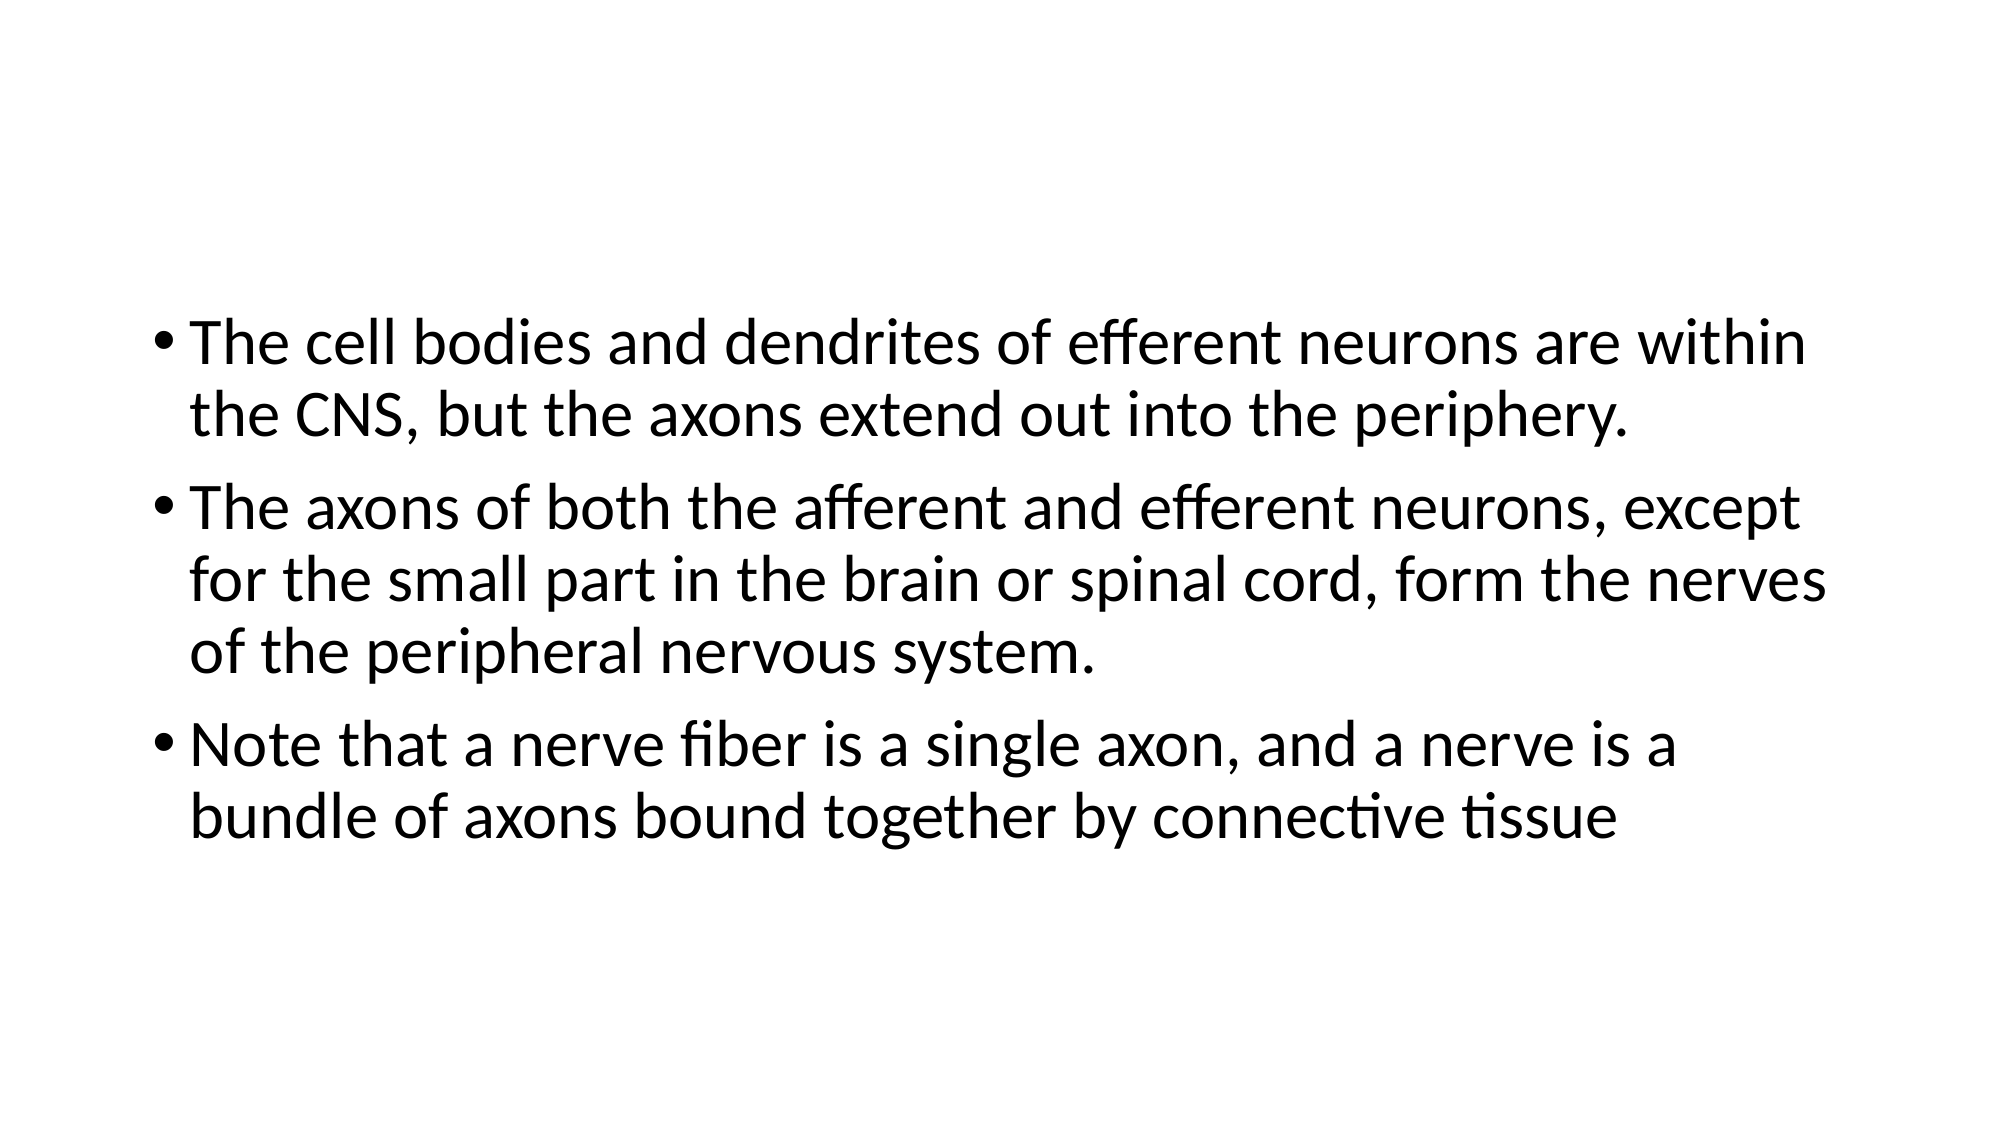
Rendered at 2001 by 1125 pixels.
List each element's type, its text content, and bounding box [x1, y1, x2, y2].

list The cell bodies and dendrites of efferent neurons are within the CNS, but the axons extend out into the periphery. The axons of both the afferent and efferent neurons, except for the small part in the brain or spinal cord, form the nerves of the peripheral nervous system. Note that a nerve fiber is a single axon, and a nerve is a bundle of axons bound together by connective tissue [137, 299, 1863, 1014]
